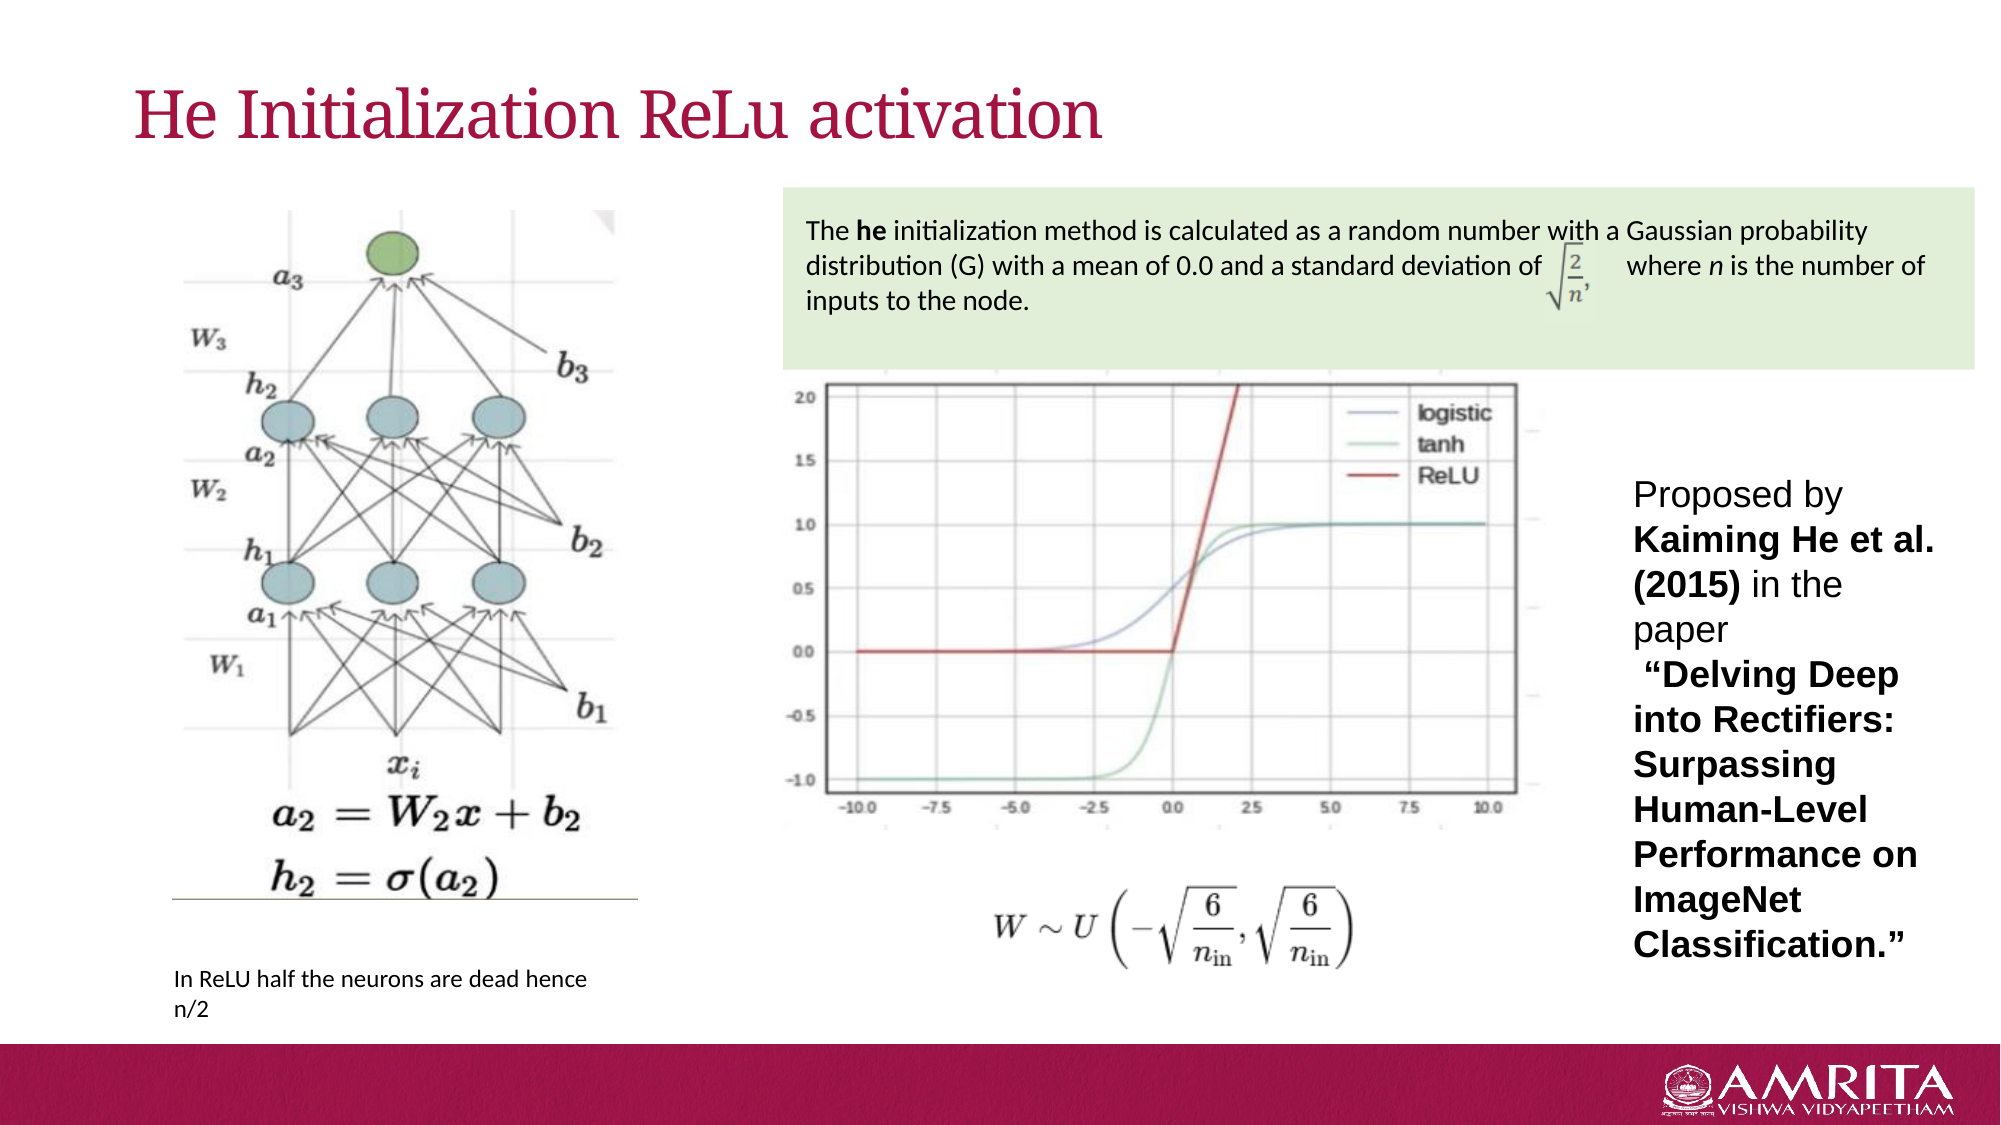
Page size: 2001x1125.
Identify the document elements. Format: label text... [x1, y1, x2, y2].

picture [1545, 241, 1596, 323]
picture [783, 366, 1546, 830]
picture [172, 210, 638, 900]
picture [954, 865, 1411, 993]
text_box [783, 187, 1975, 370]
text_box Proposed by Kaiming He et al. (2015) in the paper “Delving Deep into Rectifiers: Surpassing Human-Level Performance on ImageNet Classification.” [1618, 462, 1958, 973]
picture [0, 1044, 2001, 1125]
title He Initialization ReLu activation [93, 0, 1933, 207]
list The he initialization method is calculated as a random number with a Gaussian probability distribution (G) with a mean of 0.0 and a standard deviation of , where n is the number of inputs to the node. [805, 210, 1974, 849]
text_box In ReLU half the neurons are dead hence n/2 [172, 961, 629, 1023]
